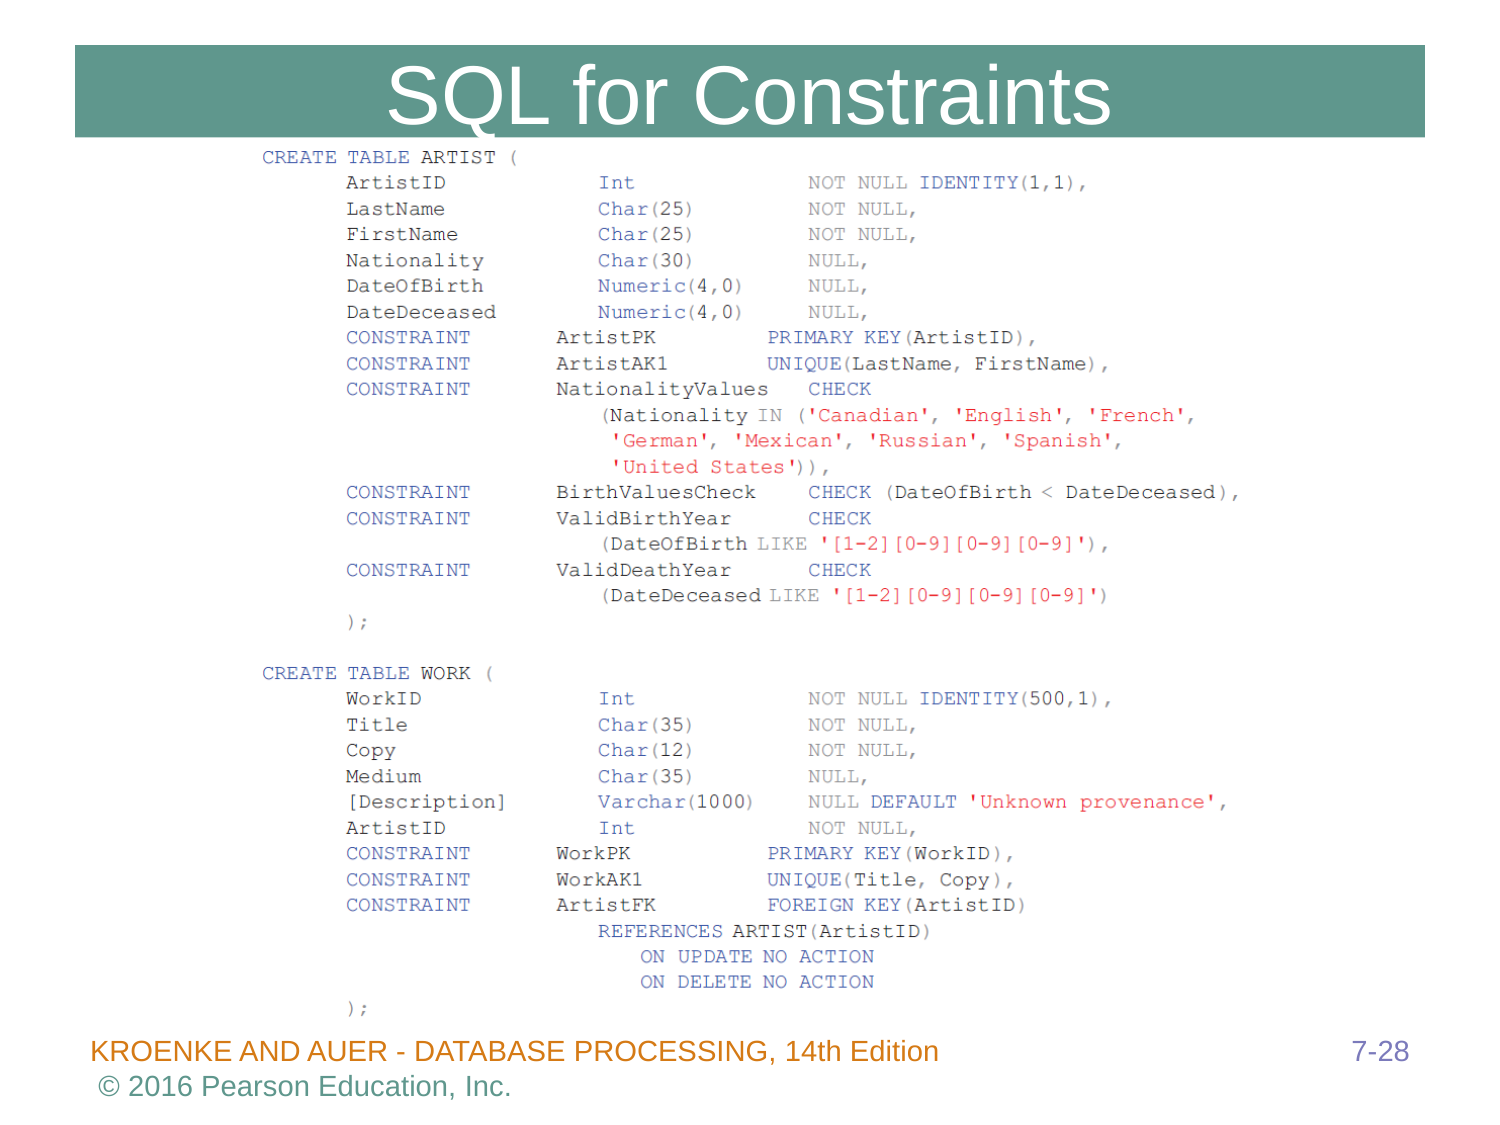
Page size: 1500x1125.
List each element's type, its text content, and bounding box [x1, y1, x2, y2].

slide_number 7-28 [1074, 1024, 1426, 1103]
title SQL for Constraints [74, 44, 1426, 138]
picture [262, 149, 1238, 1017]
footer KROENKE AND AUER - DATABASE PROCESSING, 14th Edition © 2016 Pearson Education, Inc. [74, 1024, 963, 1104]
